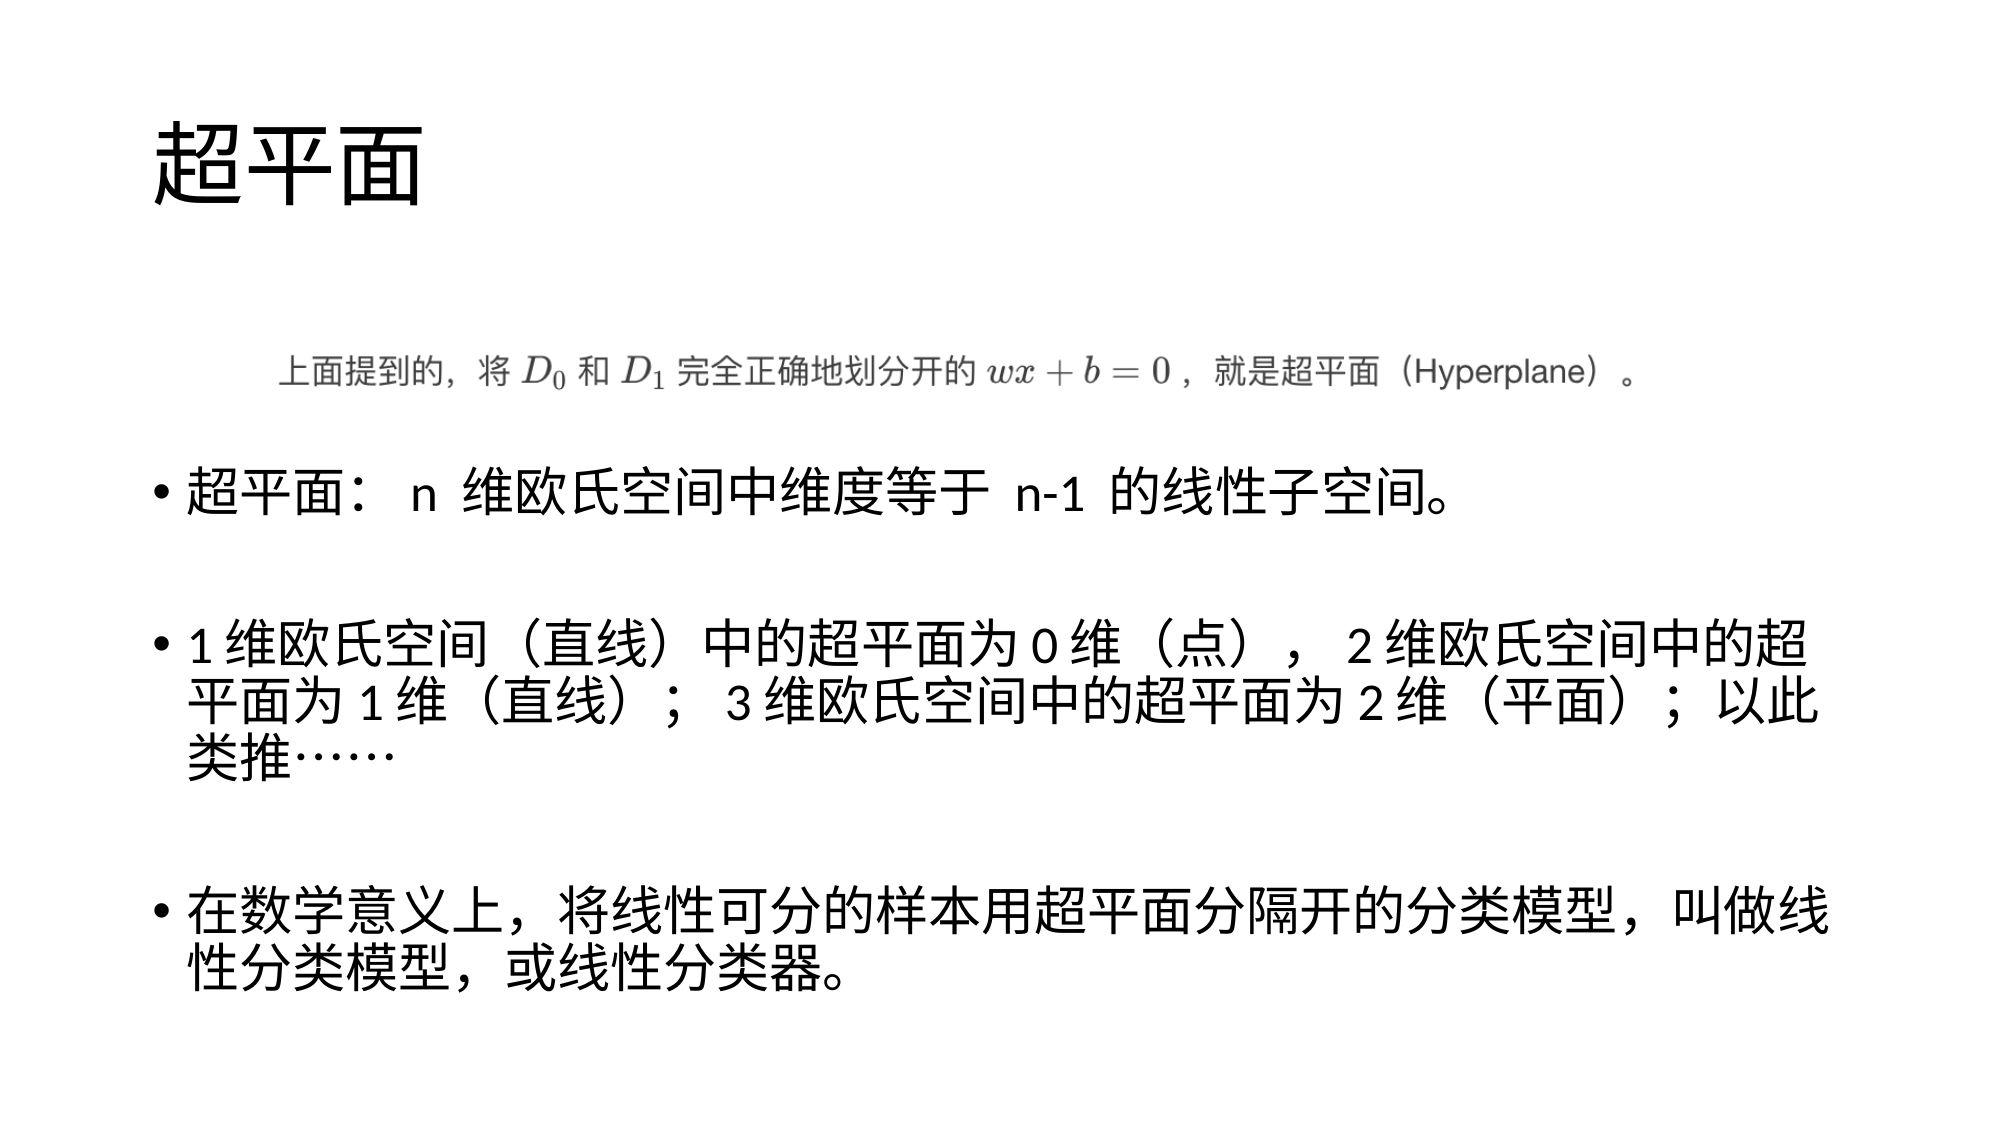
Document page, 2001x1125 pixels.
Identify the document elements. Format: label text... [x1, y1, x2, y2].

list 超平面：n 维欧氏空间中维度等于 n-1 的线性子空间。 1维欧氏空间（直线）中的超平面为0维（点），2维欧氏空间中的超平面为1维（直线）；3维欧氏空间中的超平面为2维（平面）；以此类推…… 在数学意义上，将线性可分的样本用超平面分隔开的分类模型，叫做线性分类模型，或线性分类器。 [137, 299, 1863, 1014]
title 超平面 [137, 59, 1863, 278]
picture [268, 329, 1636, 426]
